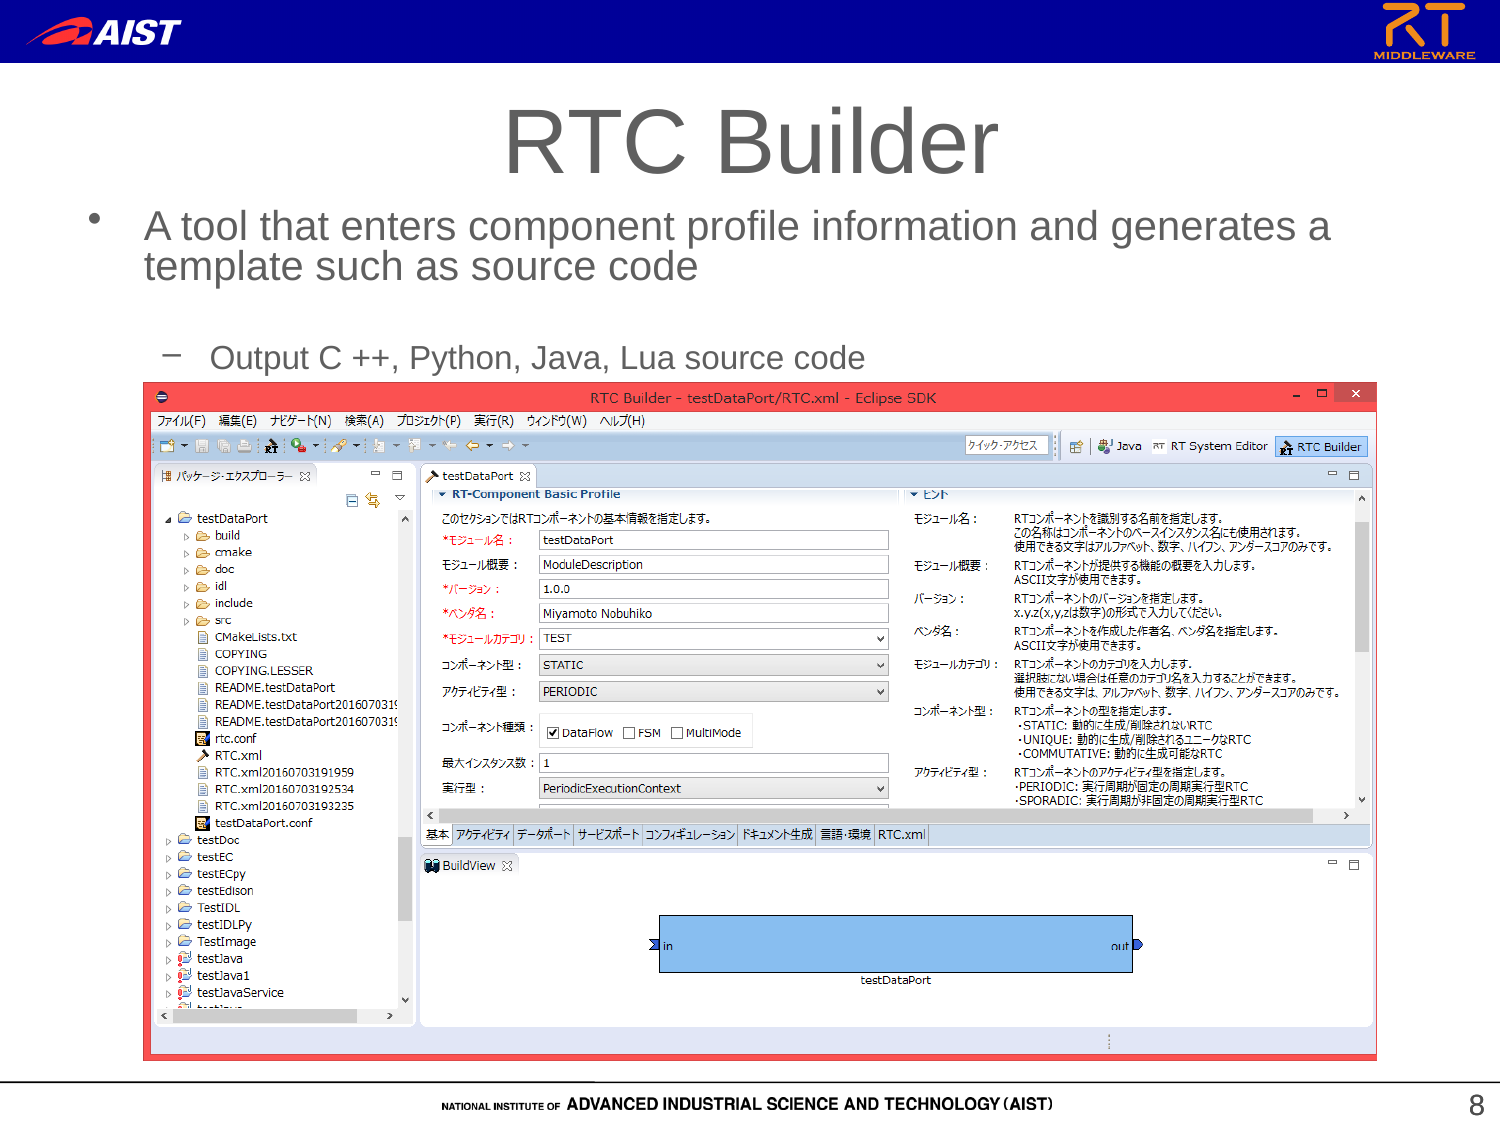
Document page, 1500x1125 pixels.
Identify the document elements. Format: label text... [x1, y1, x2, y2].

title RTC Builder [29, 66, 1474, 208]
picture [0, 0, 1500, 63]
picture [442, 1097, 1052, 1110]
list A tool that enters component profile information and generates a template such as source code Output C ++, Python, Java, Lua source code [72, 208, 1372, 578]
picture [143, 381, 1377, 1061]
text_box 8 [1149, 1078, 1500, 1125]
